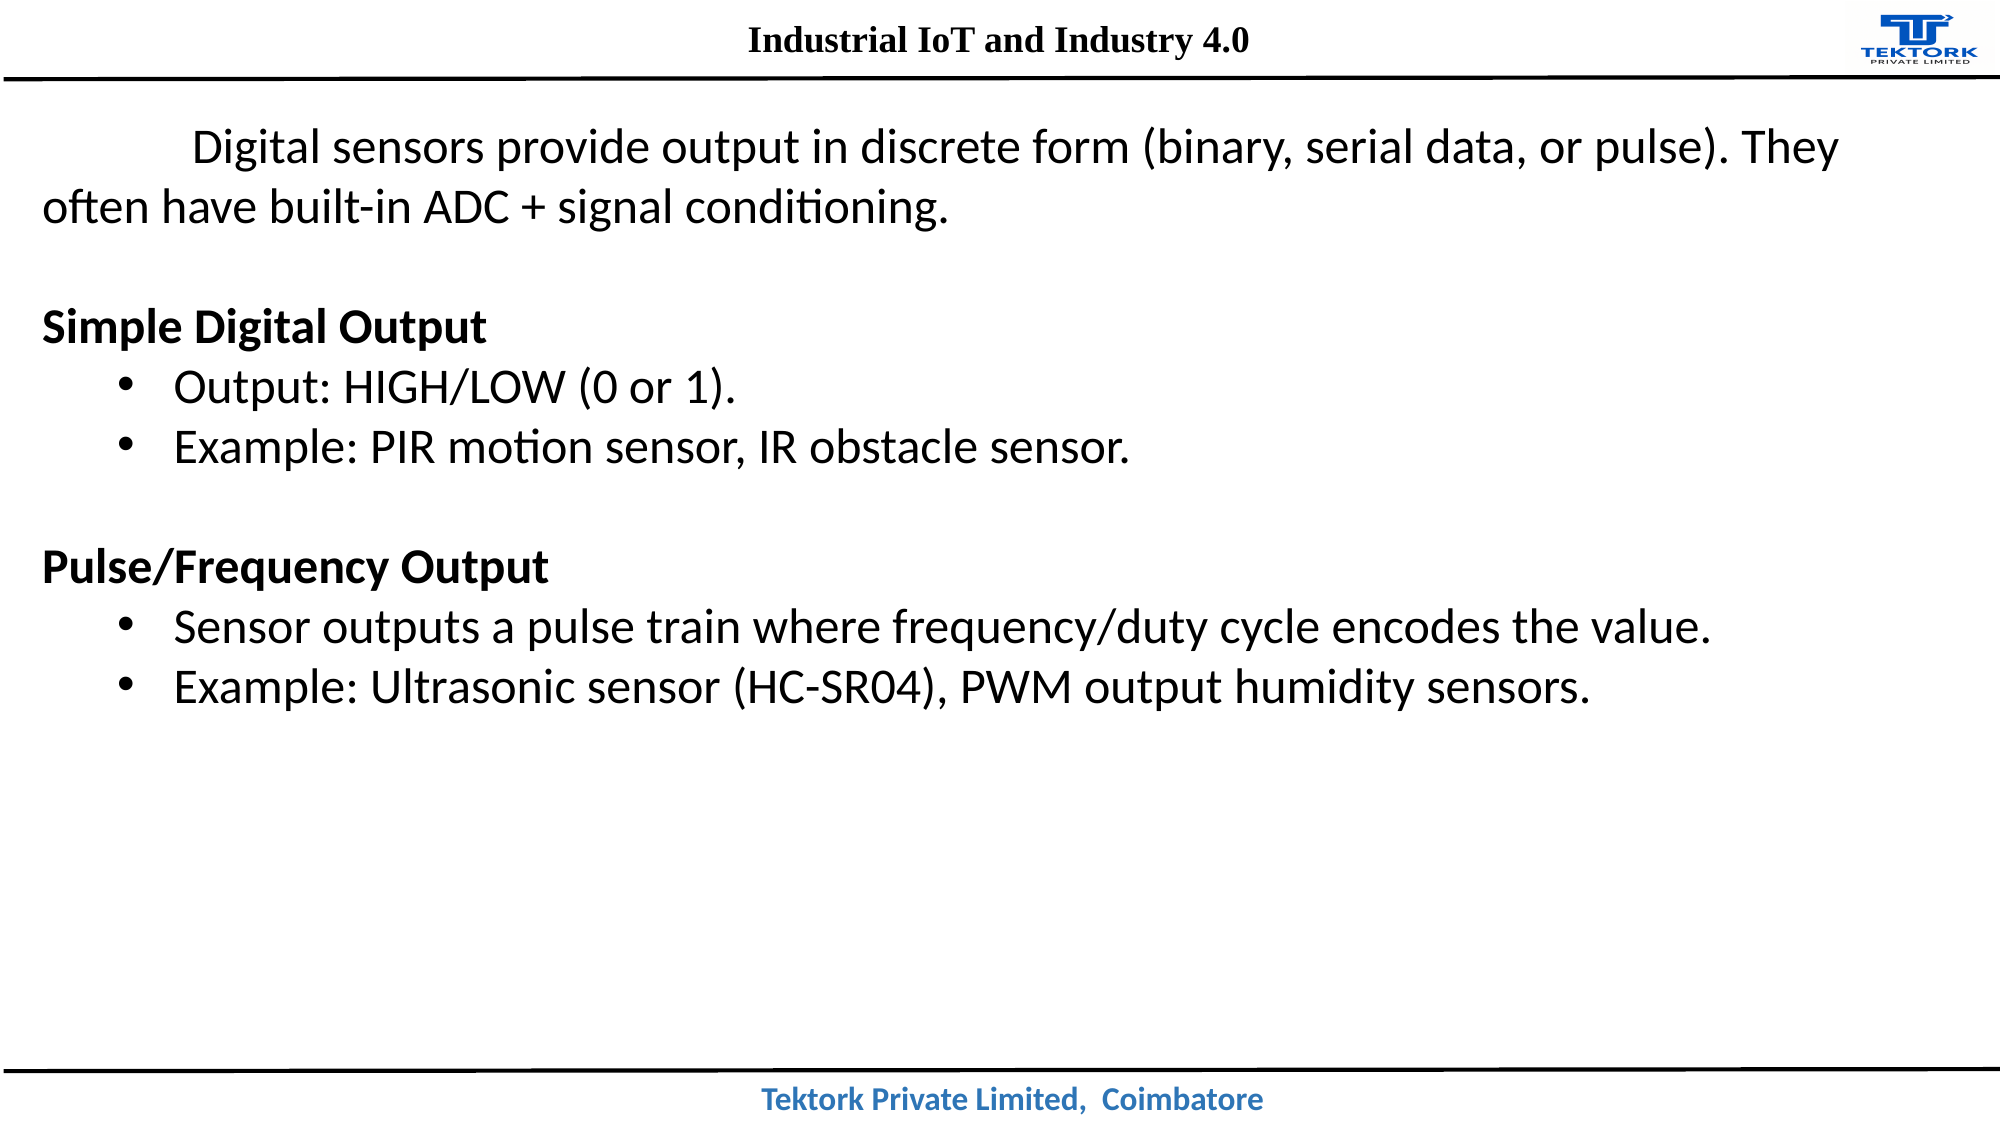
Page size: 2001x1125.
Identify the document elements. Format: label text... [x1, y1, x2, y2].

text_box Industrial IoT and Industry 4.0 [732, 7, 1267, 68]
picture [1845, 1, 1995, 77]
text_box Digital sensors provide output in discrete form (binary, serial data, or pulse). They often have built-in ADC + signal conditioning. Simple Digital Output Output: HIGH/LOW (0 or 1). Example: PIR motion sensor, IR obstacle sensor. Pulse/Frequency Output Sensor outputs a pulse train where frequency/duty cycle encodes the value. Example: Ultrasonic sensor (HC-SR04), PWM output humidity sensors. [27, 105, 1969, 721]
text_box Tektork Private Limited, Coimbatore [419, 1072, 1608, 1125]
